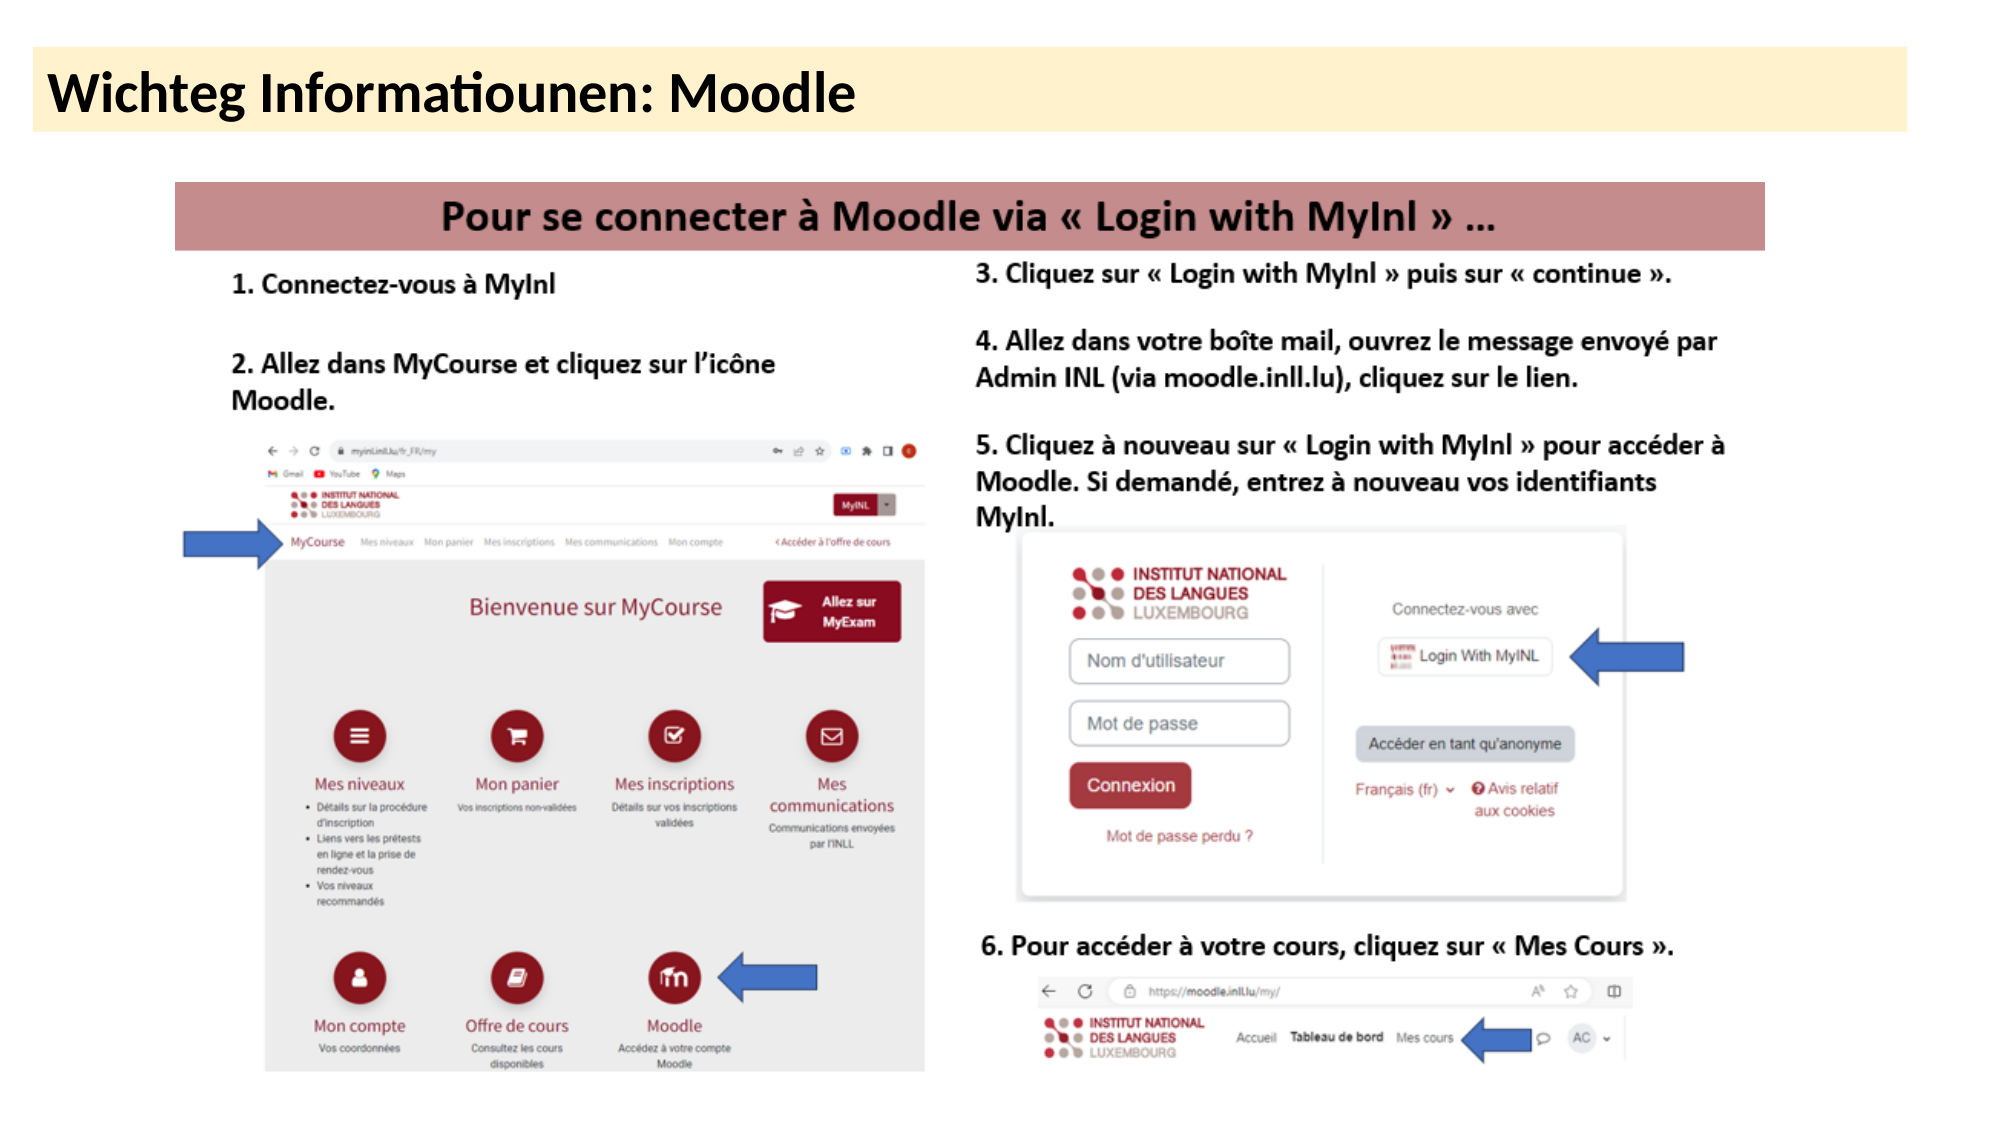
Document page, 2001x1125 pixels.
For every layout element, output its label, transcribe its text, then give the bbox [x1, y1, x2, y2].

text_box Wichteg Informatiounen: Moodle [32, 46, 1908, 132]
picture [175, 182, 1765, 1079]
